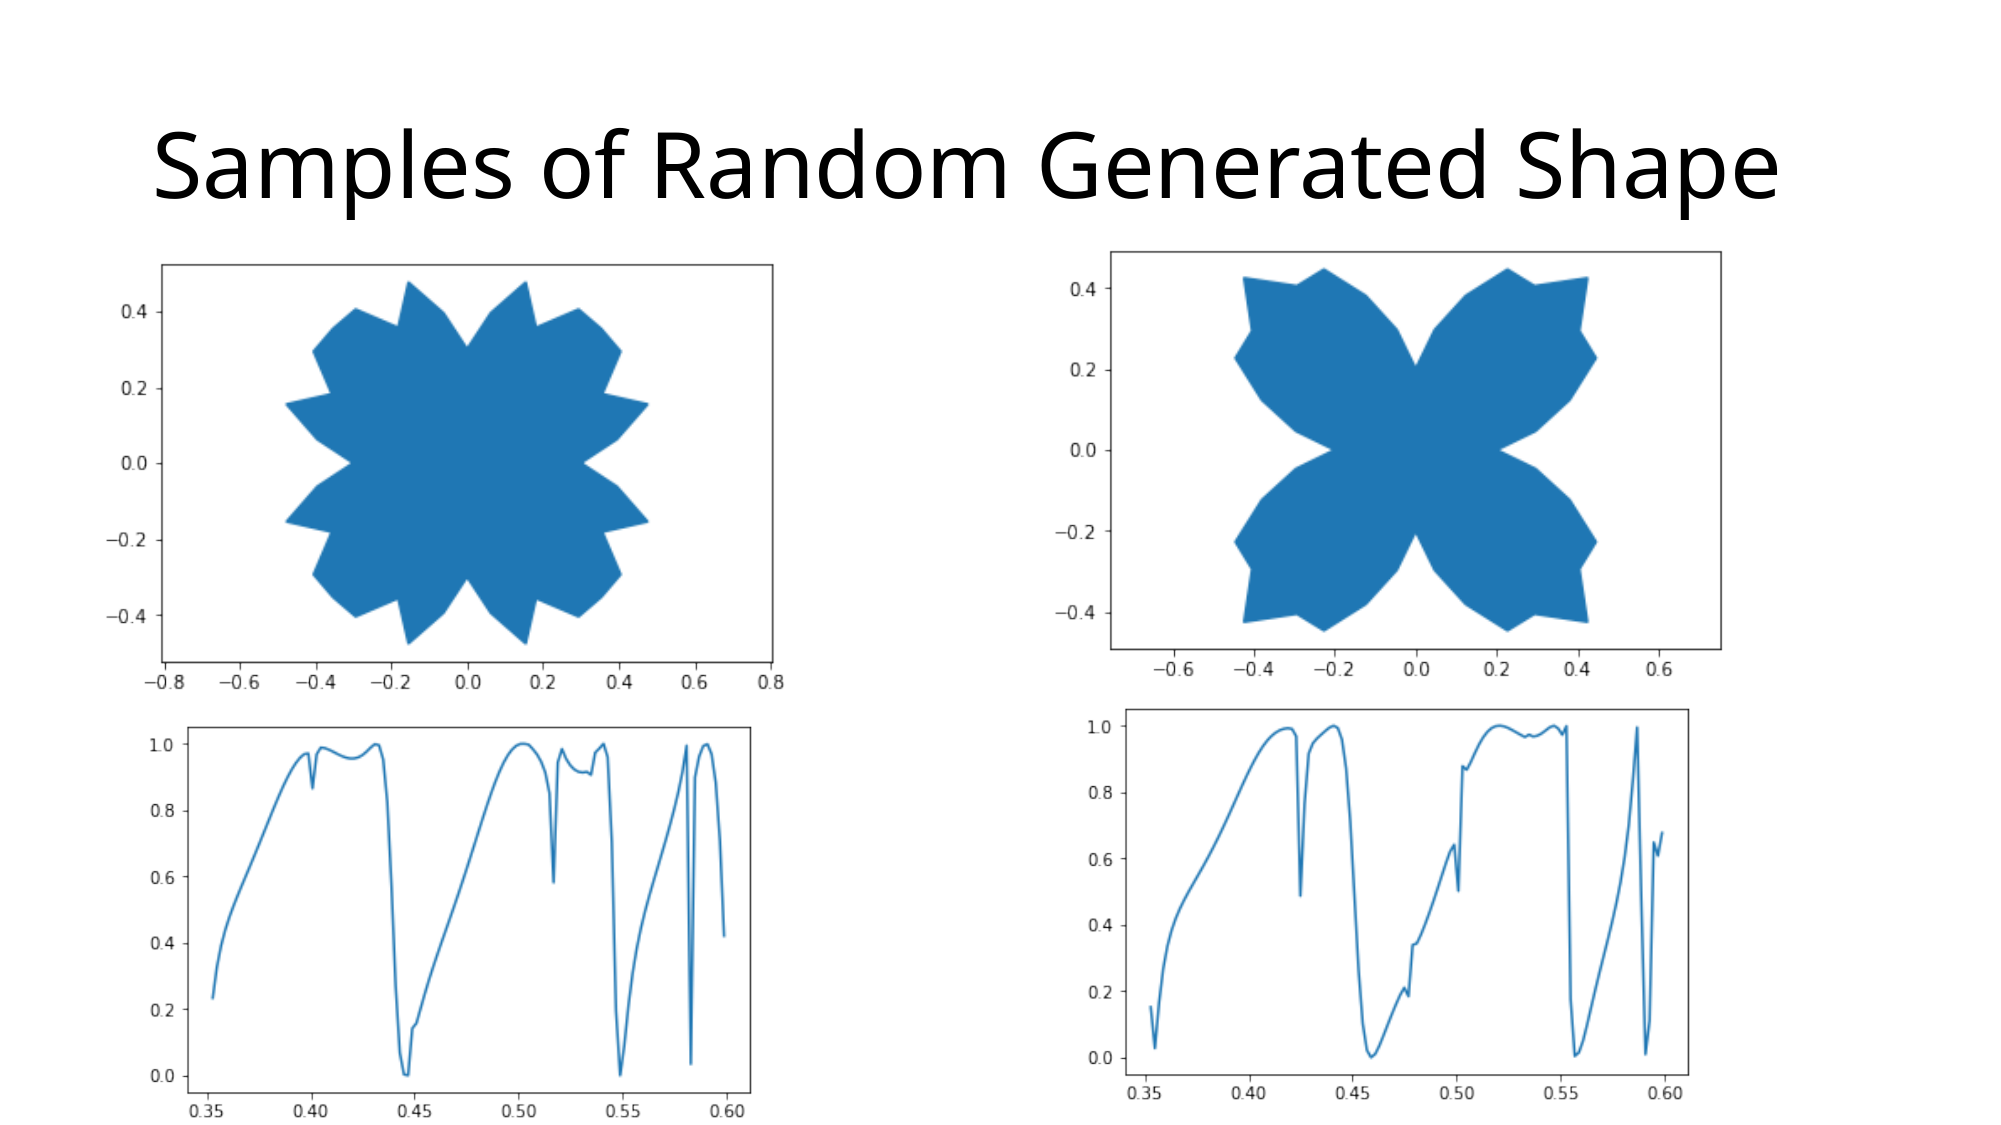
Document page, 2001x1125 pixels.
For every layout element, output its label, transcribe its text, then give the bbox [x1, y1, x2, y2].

picture [1075, 692, 1705, 1115]
title Samples of Random Generated Shape [137, 59, 1863, 278]
picture [92, 246, 798, 706]
picture [137, 710, 767, 1125]
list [1041, 233, 1739, 693]
